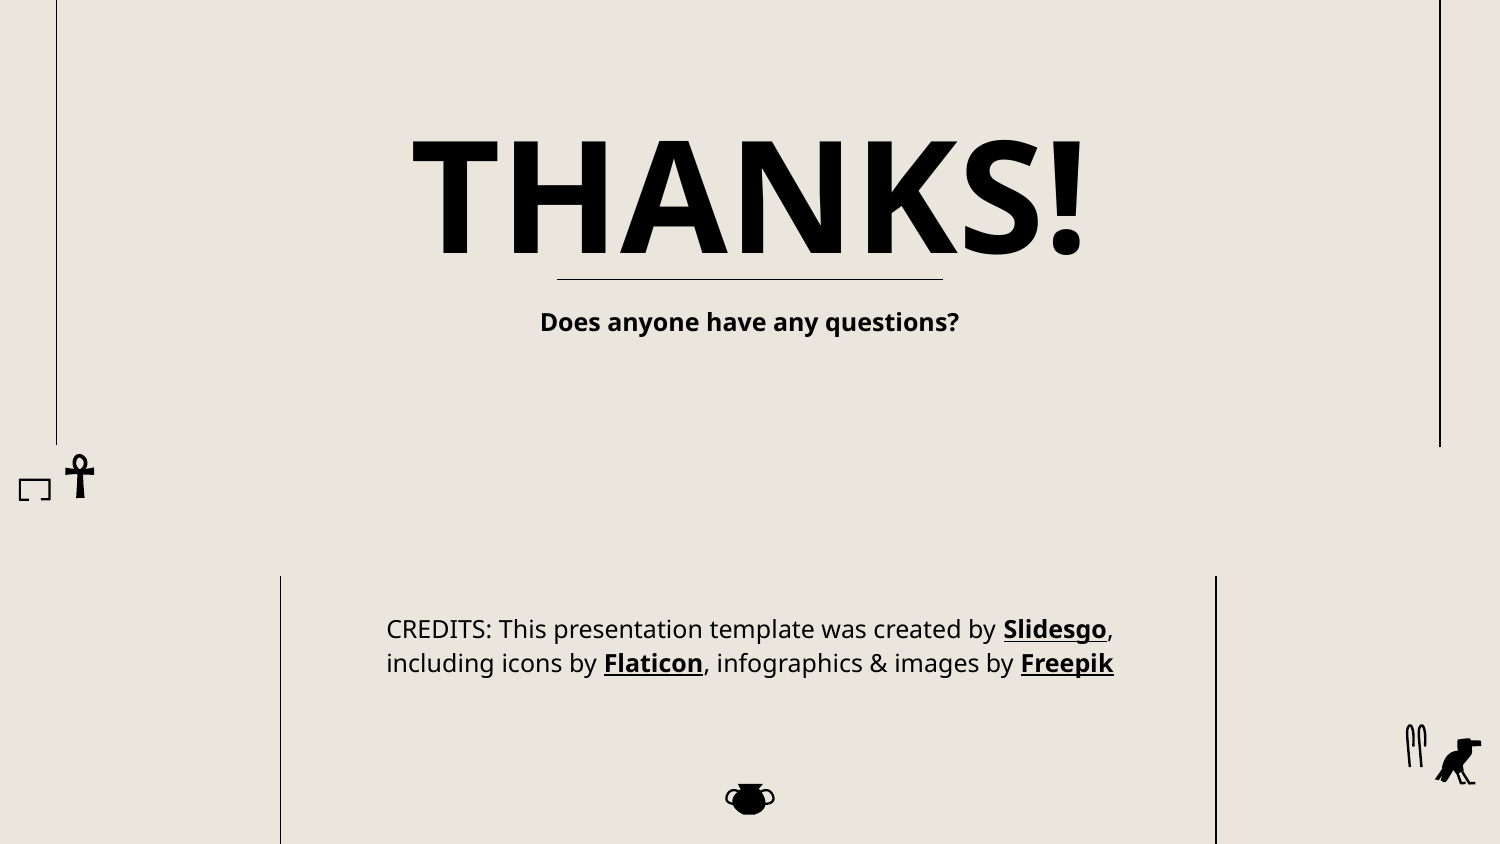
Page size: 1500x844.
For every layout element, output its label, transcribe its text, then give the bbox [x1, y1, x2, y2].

title THANKS! [344, 81, 1156, 262]
subtitle Does anyone have any questions? [343, 291, 1157, 427]
